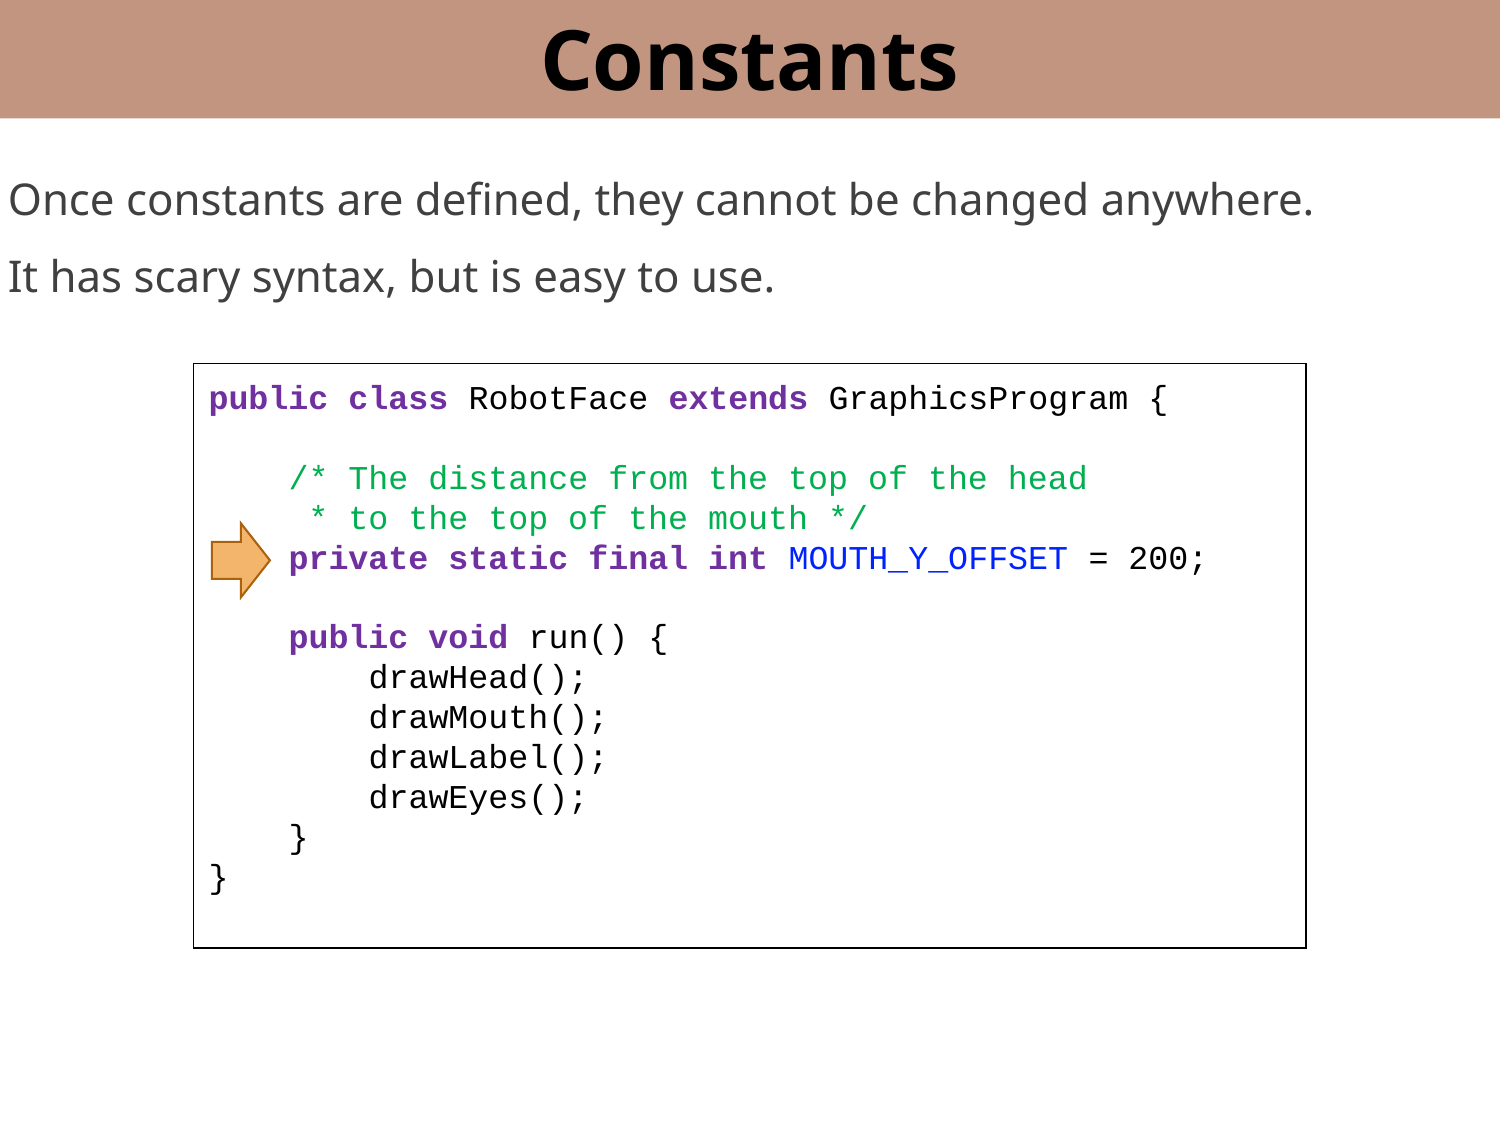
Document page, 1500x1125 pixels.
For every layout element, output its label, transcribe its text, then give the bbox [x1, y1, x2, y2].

text_box Once constants are defined, they cannot be changed anywhere. It has scary syntax, but is easy to use. [0, 163, 1331, 362]
text_box Constants [0, 0, 1500, 121]
text_box public class RobotFace extends GraphicsProgram { /* The distance from the top of the head * to the top of the mouth */ private static final int MOUTH_Y_OFFSET = 200; public void run() { drawHead(); drawMouth(); drawLabel(); drawEyes(); } } [193, 363, 1307, 948]
text_box [211, 523, 270, 598]
